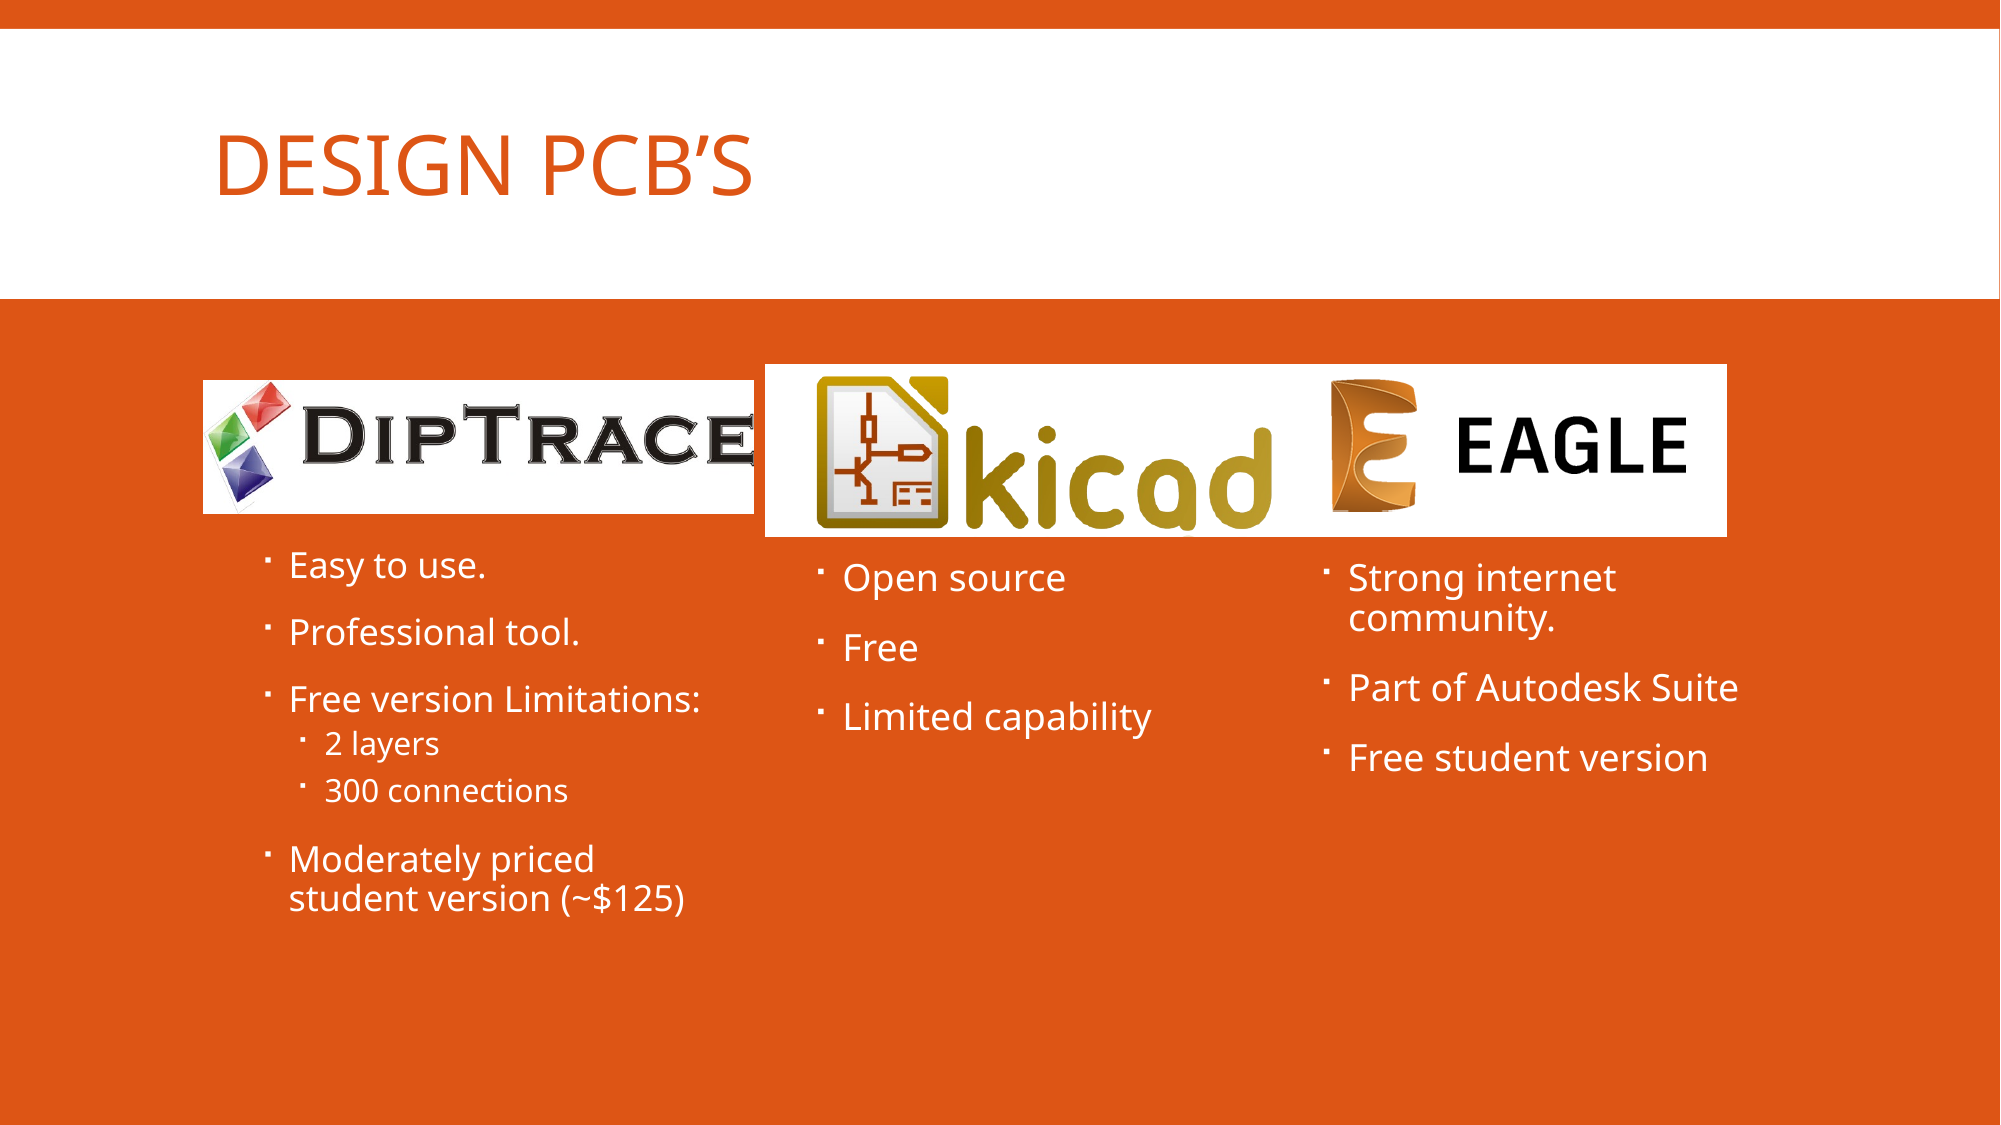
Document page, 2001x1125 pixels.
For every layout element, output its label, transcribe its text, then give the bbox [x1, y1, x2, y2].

list Easy to use. Professional tool. Free version Limitations: 2 layers 300 connections Moderately priced student version (~$125) [244, 547, 719, 968]
text_box Strong internet community. Part of Autodesk Suite Free student version [1303, 551, 1777, 979]
text_box Open source Free Limited capability [797, 551, 1272, 979]
picture [196, 363, 1728, 537]
title Design PCB’s [197, 46, 1803, 295]
